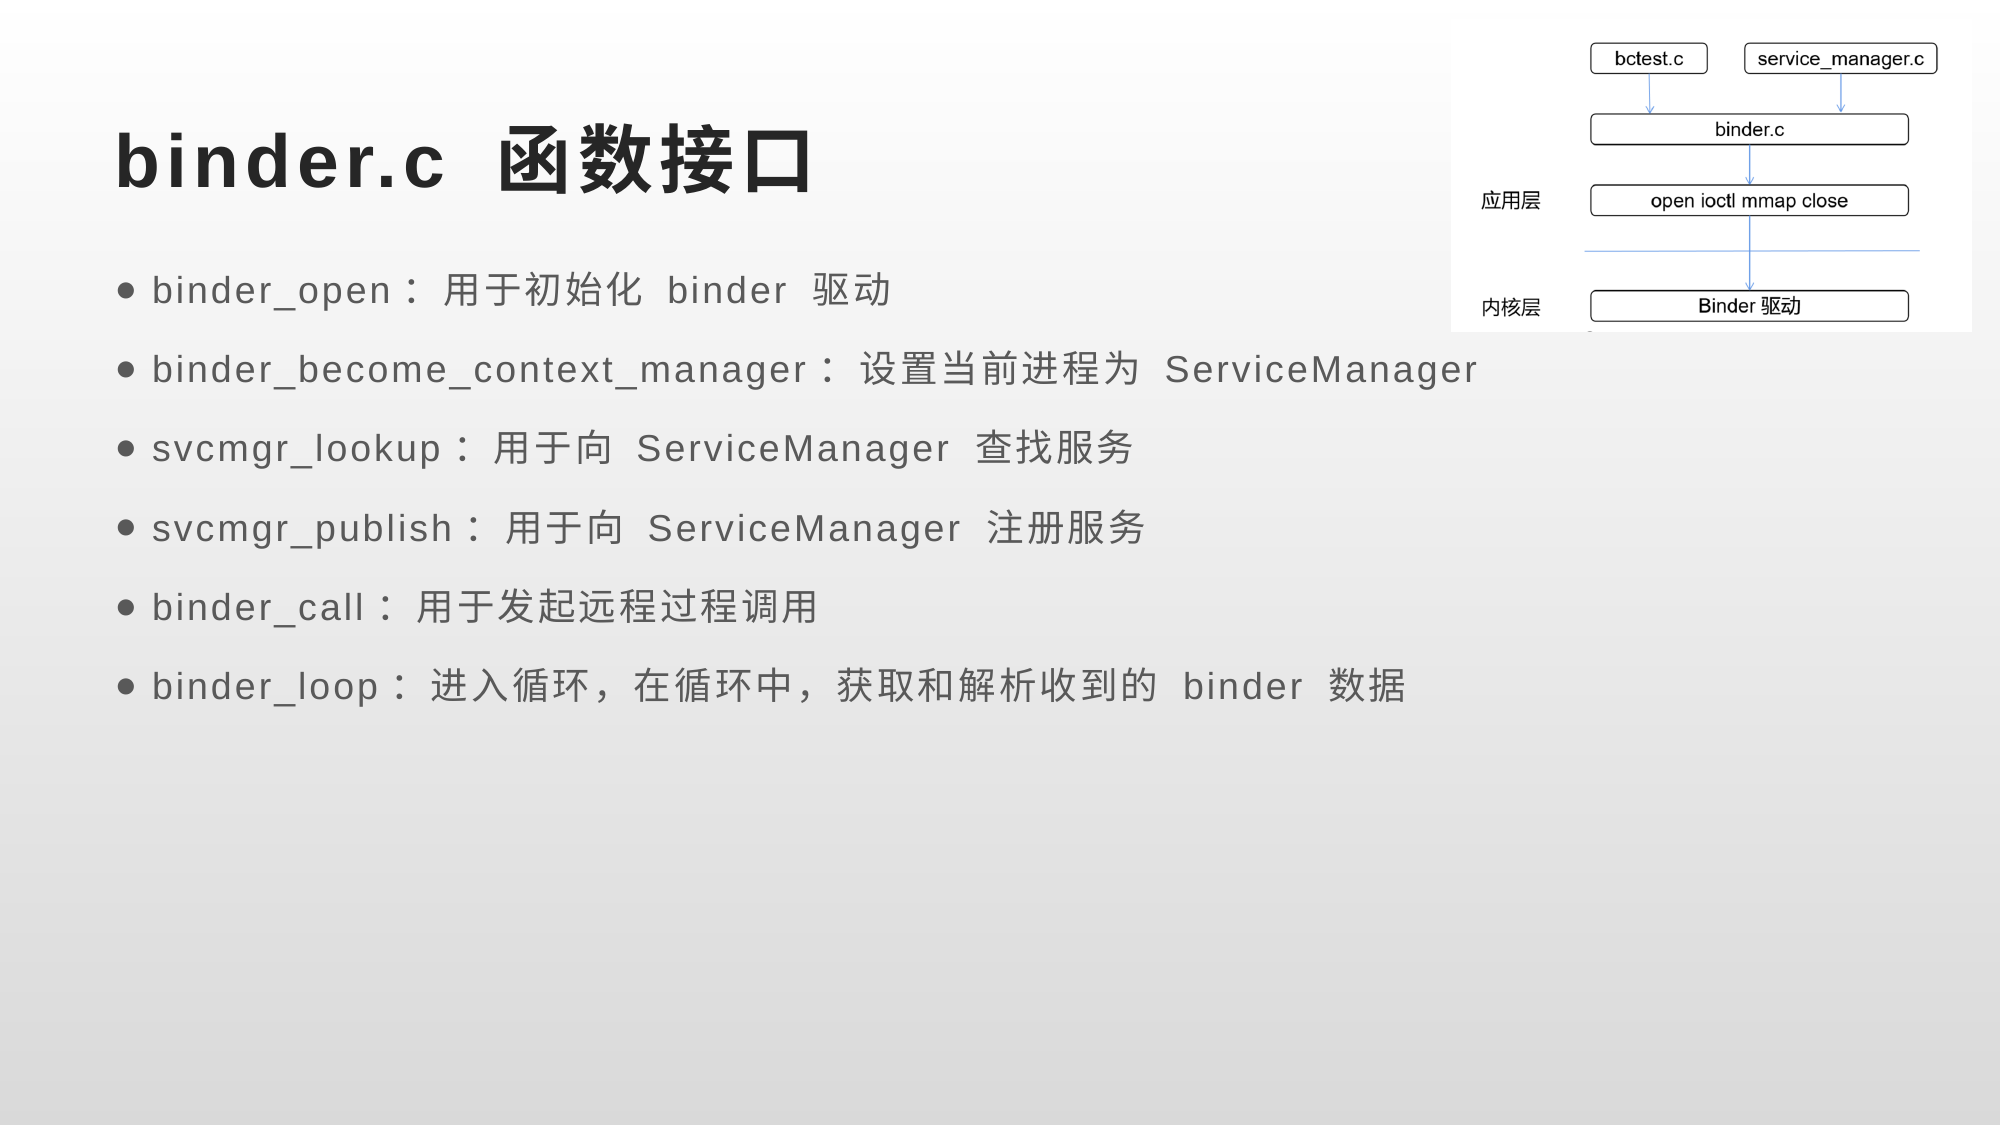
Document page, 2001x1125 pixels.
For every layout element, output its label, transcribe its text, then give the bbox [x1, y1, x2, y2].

list binder_open：用于初始化 binder 驱动 binder_become_context_manager：设置当前进程为 ServiceManager svcmgr_lookup：用于向 ServiceManager 查找服务 svcmgr_publish：用于向 ServiceManager 注册服务 binder_call：用于发起远程过程调用 binder_loop：进入循环，在循环中，获取和解析收到的 binder 数据 [99, 244, 1900, 1026]
title binder.c 函数接口 [99, 99, 1451, 216]
picture [1451, 19, 1972, 332]
